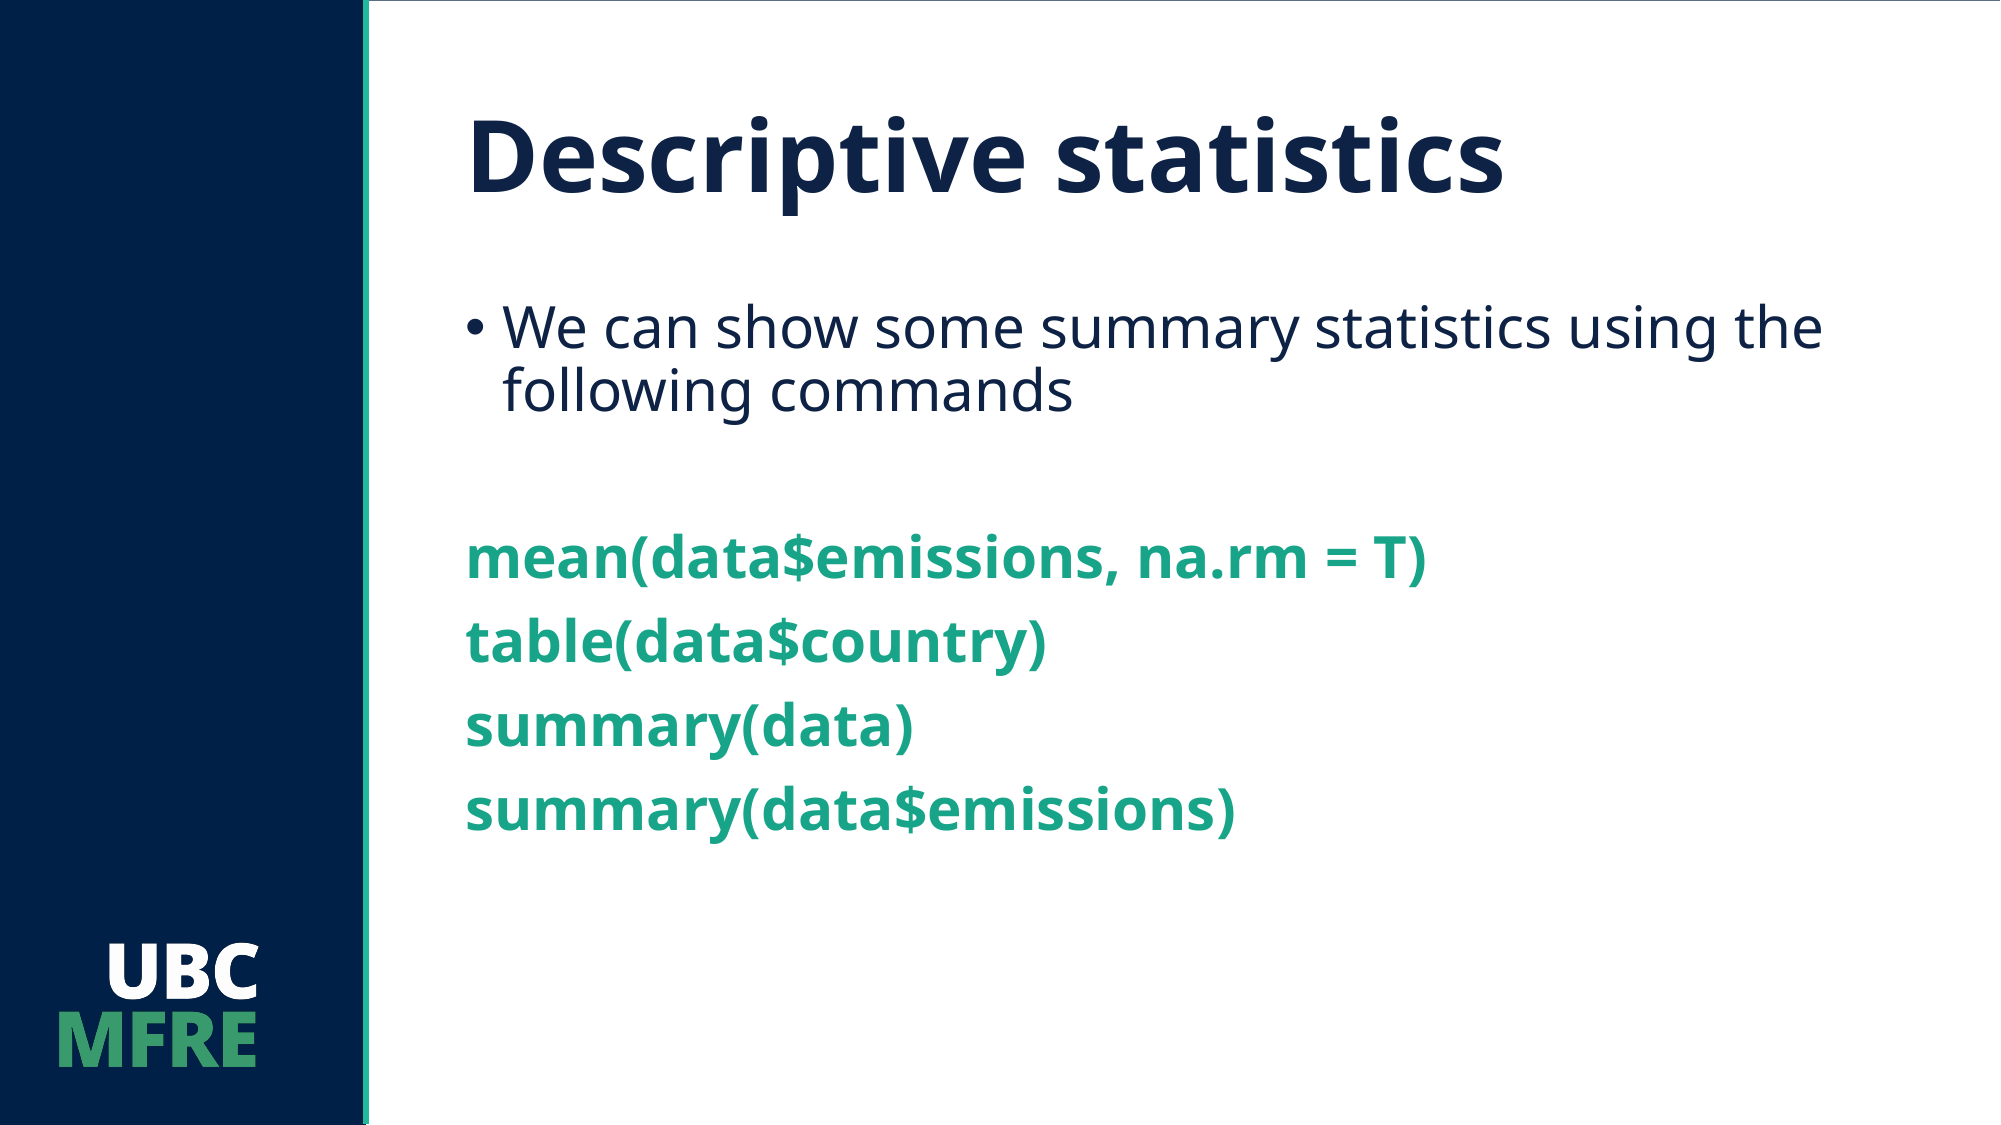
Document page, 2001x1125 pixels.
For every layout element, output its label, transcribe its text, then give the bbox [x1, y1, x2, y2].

list We can show some summary statistics using the following commands mean(data$emissions, na.rm = T) table(data$country) summary(data) summary(data$emissions) [450, 290, 1943, 1083]
title Descriptive statistics [450, 50, 1943, 269]
picture [37, 928, 279, 1083]
